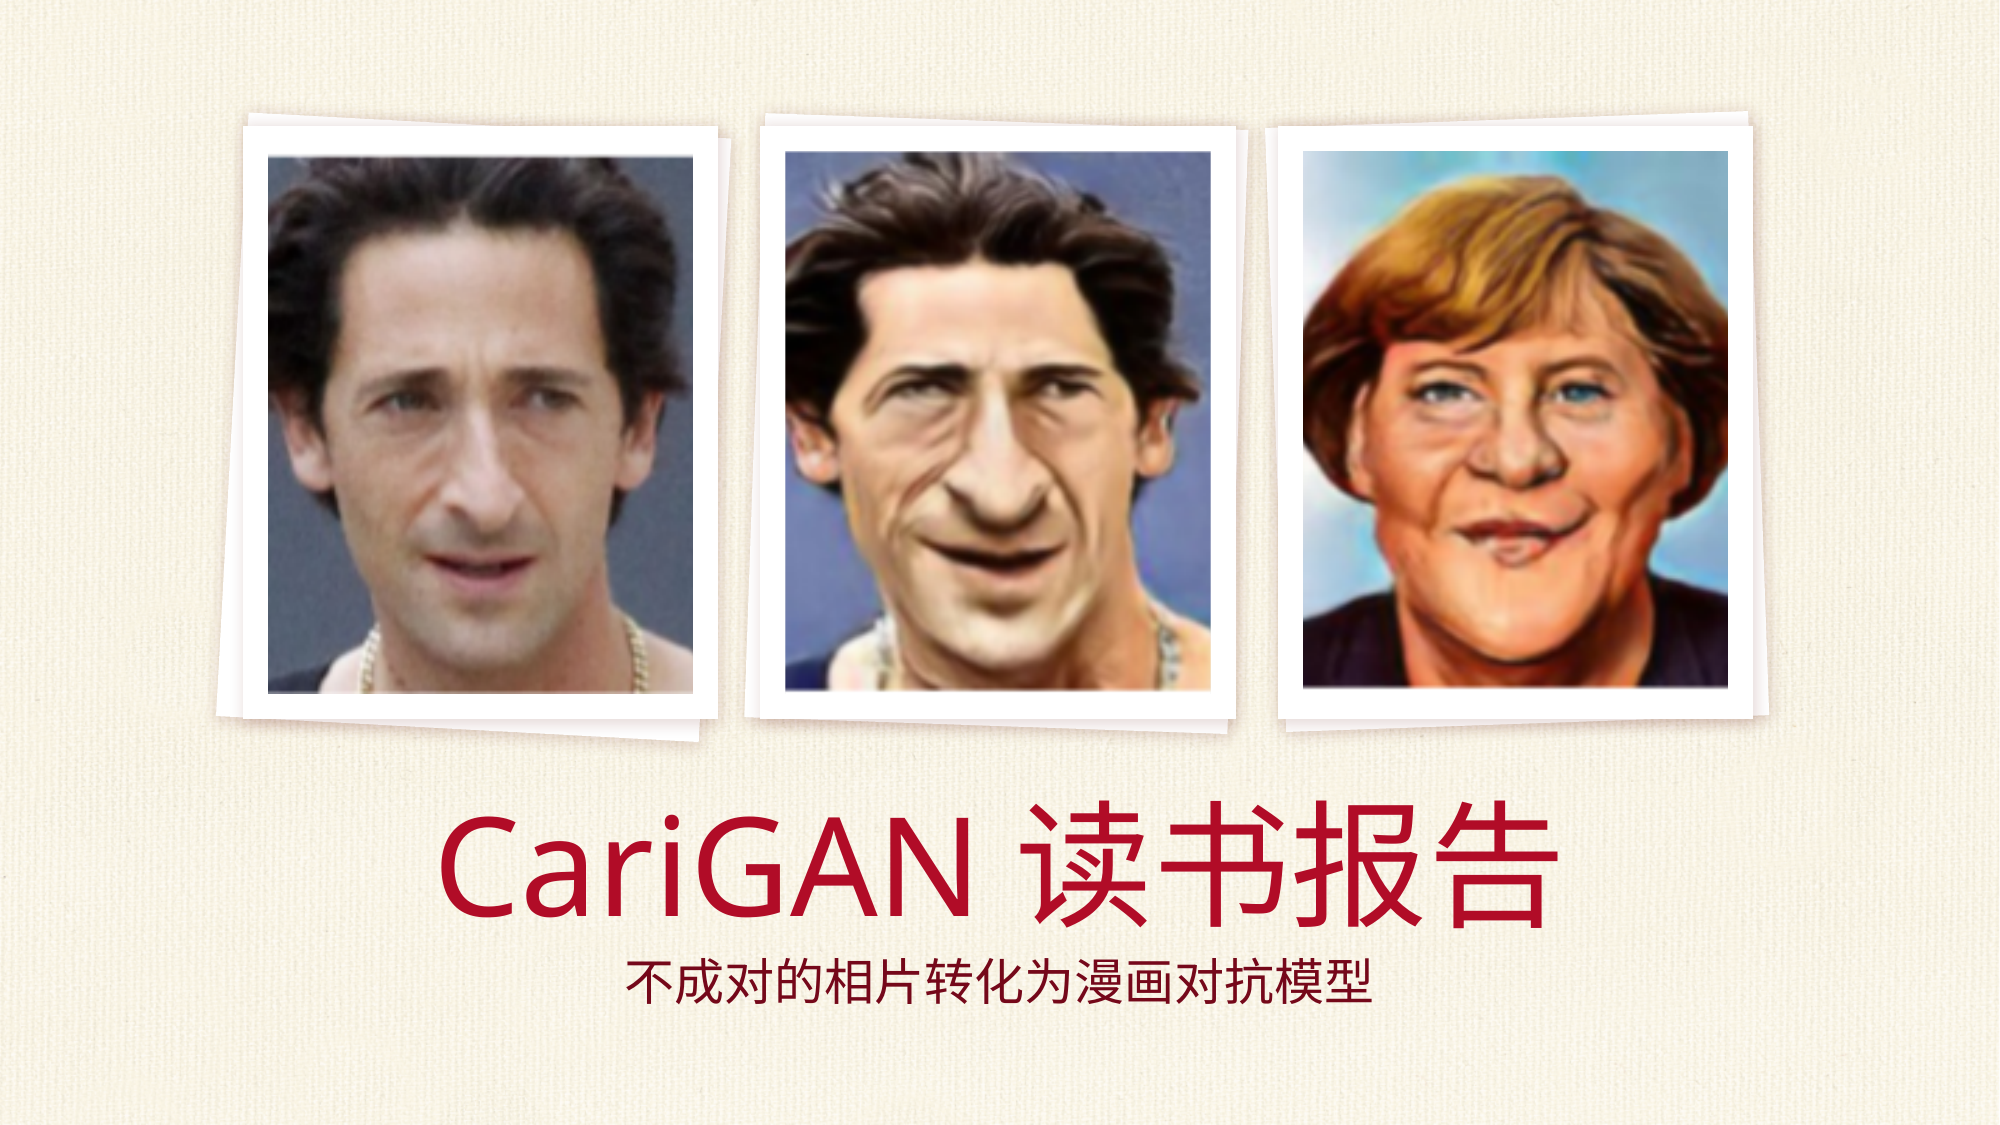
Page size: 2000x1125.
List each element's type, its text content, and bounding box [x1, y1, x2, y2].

picture [0, 0, 2000, 1125]
subtitle 不成对的相片转化为漫画对抗模型 [249, 950, 1750, 1025]
title CariGAN读书报告 [249, 794, 1750, 950]
